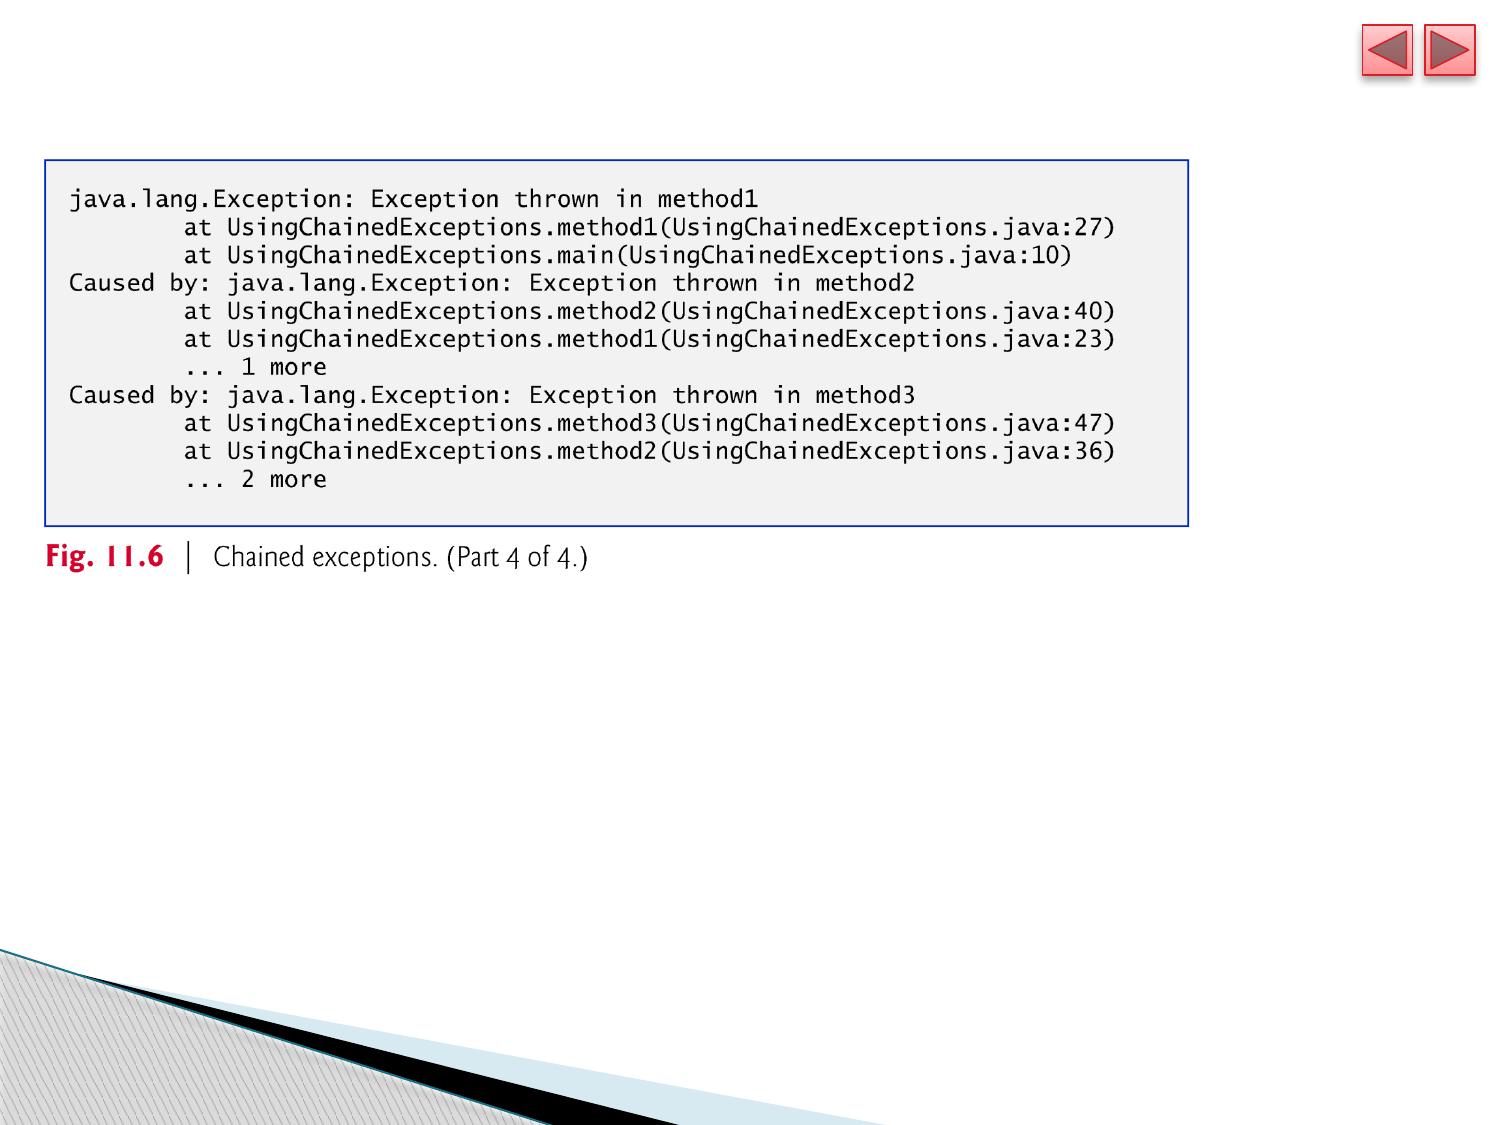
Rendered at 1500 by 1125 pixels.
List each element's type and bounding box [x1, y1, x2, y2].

picture [0, 106, 1500, 1018]
